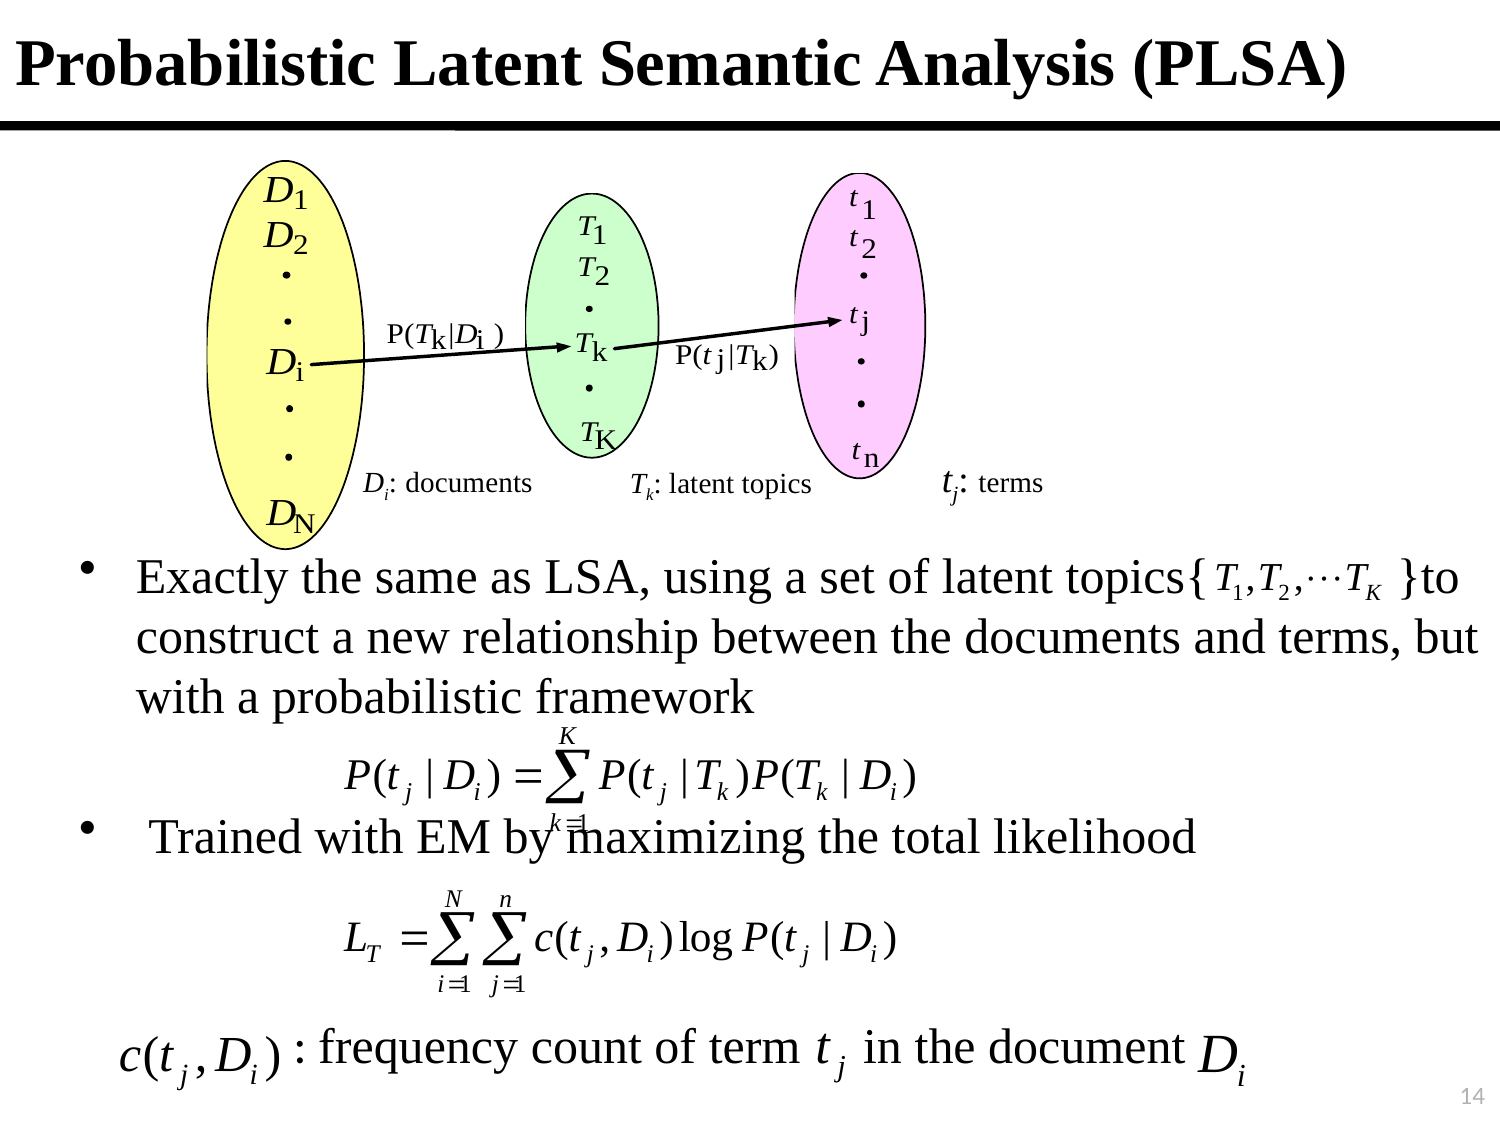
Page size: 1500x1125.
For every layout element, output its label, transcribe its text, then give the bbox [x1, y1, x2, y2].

text_box Exactly the same as LSA, using a set of latent topics{ }to construct a new relationship between the documents and terms, but with a probabilistic framework Trained with EM by maximizing the total likelihood : frequency count of term in the document [64, 456, 1500, 1125]
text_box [740, 559, 760, 581]
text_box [808, 1011, 858, 1095]
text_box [1210, 550, 1393, 607]
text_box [336, 715, 924, 841]
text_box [111, 1021, 289, 1102]
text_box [1188, 1017, 1259, 1101]
title Probabilistic Latent Semantic Analysis (PLSA) [0, 0, 1500, 119]
slide_number 14 [1162, 1065, 1500, 1125]
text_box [335, 878, 904, 1006]
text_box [206, 160, 1164, 551]
